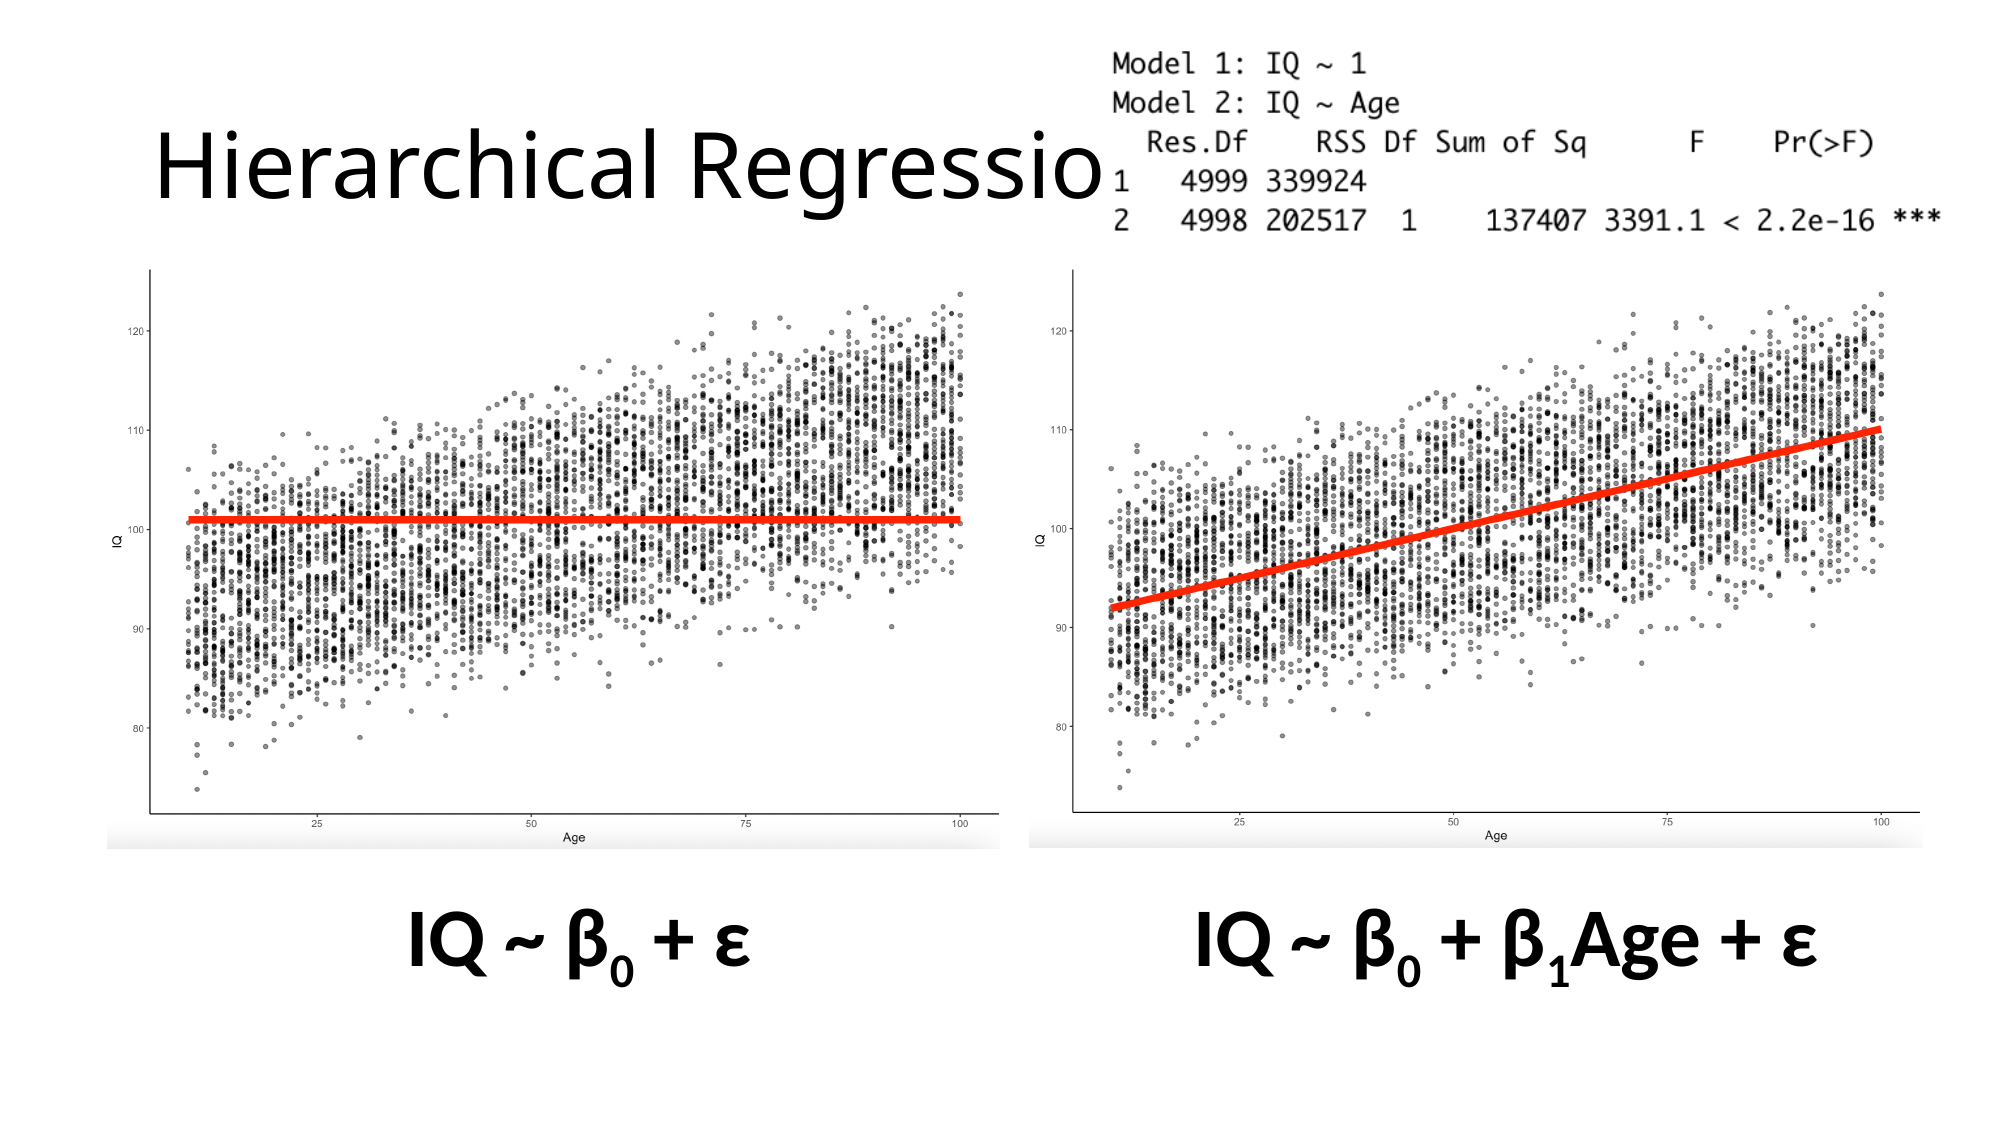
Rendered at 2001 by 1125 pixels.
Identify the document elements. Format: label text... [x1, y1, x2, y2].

picture [1105, 37, 1968, 249]
text_box IQ ~ β0 + ε [391, 875, 1393, 1005]
picture [107, 265, 1000, 849]
text_box IQ ~ β0 + β1Age + ε [1393, 875, 2000, 1005]
picture [1029, 265, 1923, 848]
title Hierarchical Regression [137, 59, 1863, 278]
